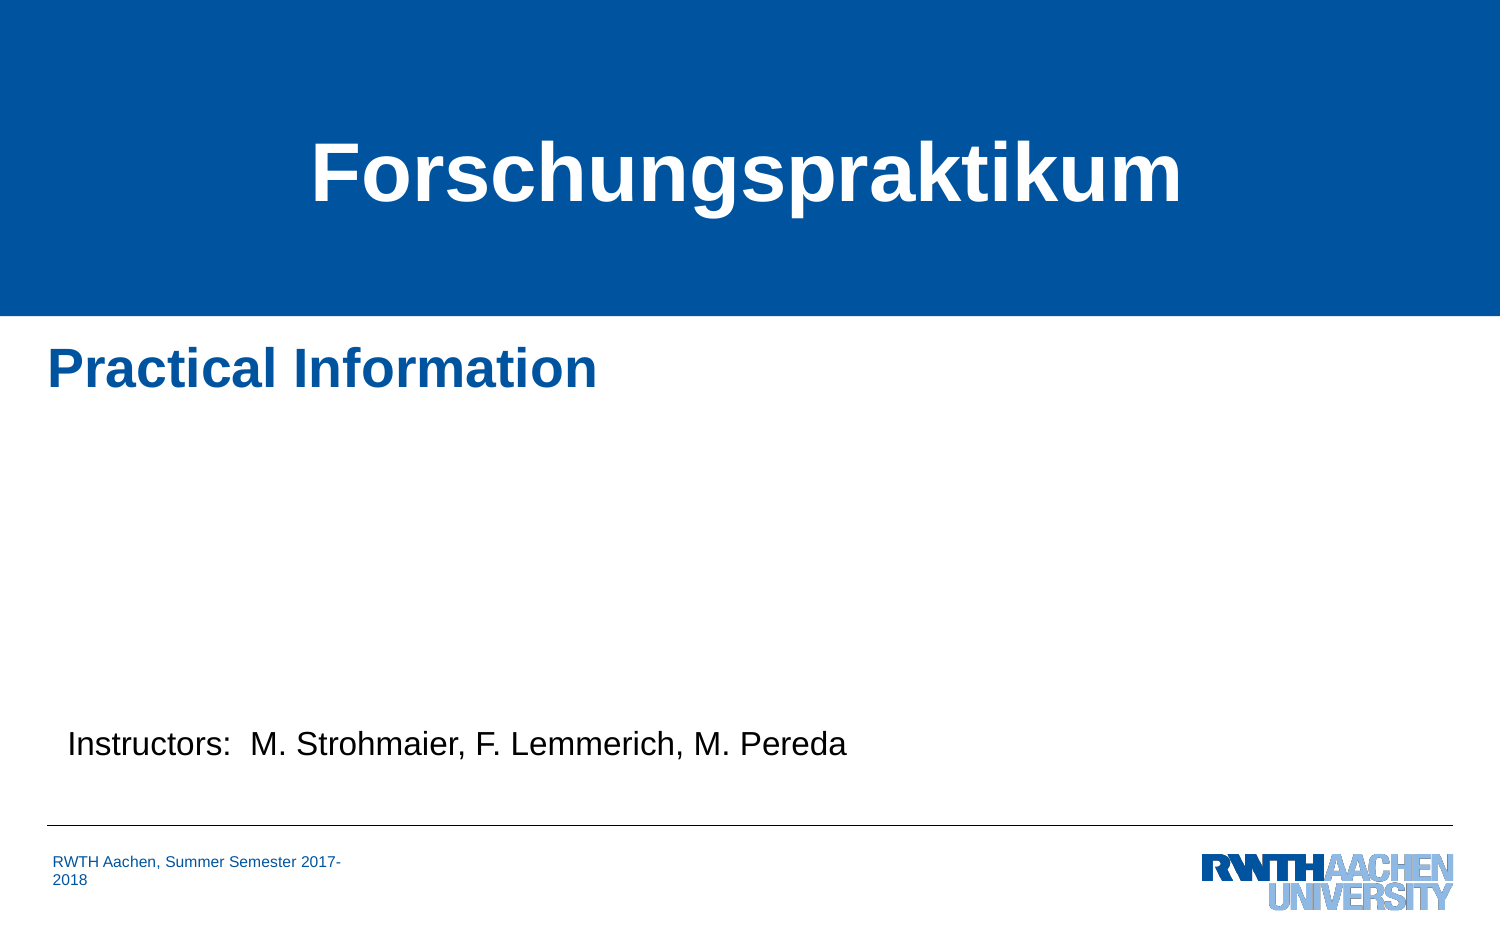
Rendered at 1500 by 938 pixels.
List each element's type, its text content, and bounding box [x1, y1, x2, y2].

picture [1181, 826, 1474, 938]
text_box Forschungspraktikum [295, 110, 1292, 226]
title Practical Information [47, 340, 1453, 414]
text_box Instructors: M. Strohmaier, F. Lemmerich, M. Pereda [52, 714, 864, 770]
